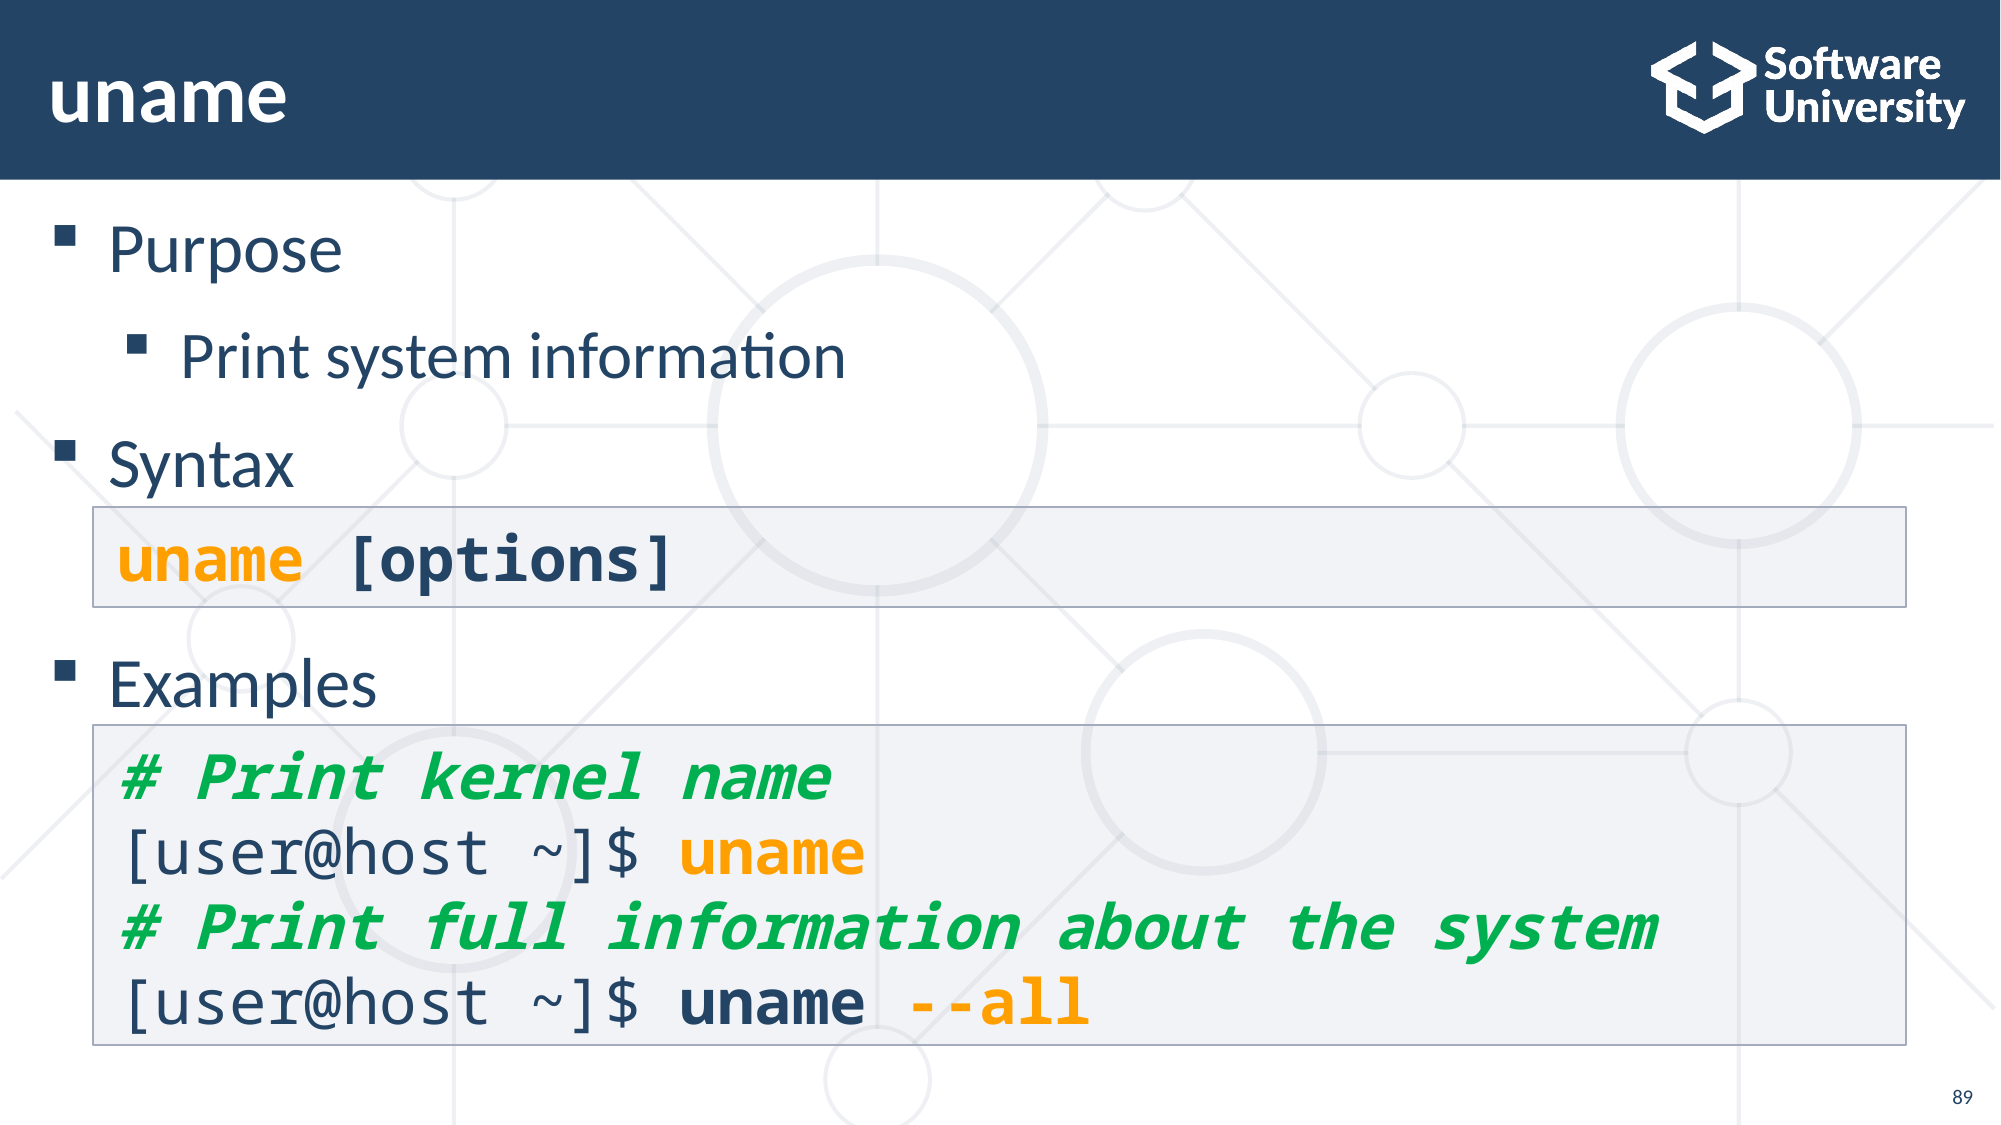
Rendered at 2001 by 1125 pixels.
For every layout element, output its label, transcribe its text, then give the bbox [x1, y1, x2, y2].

title uname [31, 16, 1625, 162]
text_box # Print kernel name [user@host ~]$ uname # Print full information about the system [user@host ~]$ uname --all [93, 725, 1906, 1046]
picture [1651, 41, 1966, 134]
list Purpose Print system information Syntax Examples [31, 196, 1970, 1104]
slide_number 89 [1927, 1067, 1989, 1117]
text_box uname [options] [93, 506, 1906, 607]
